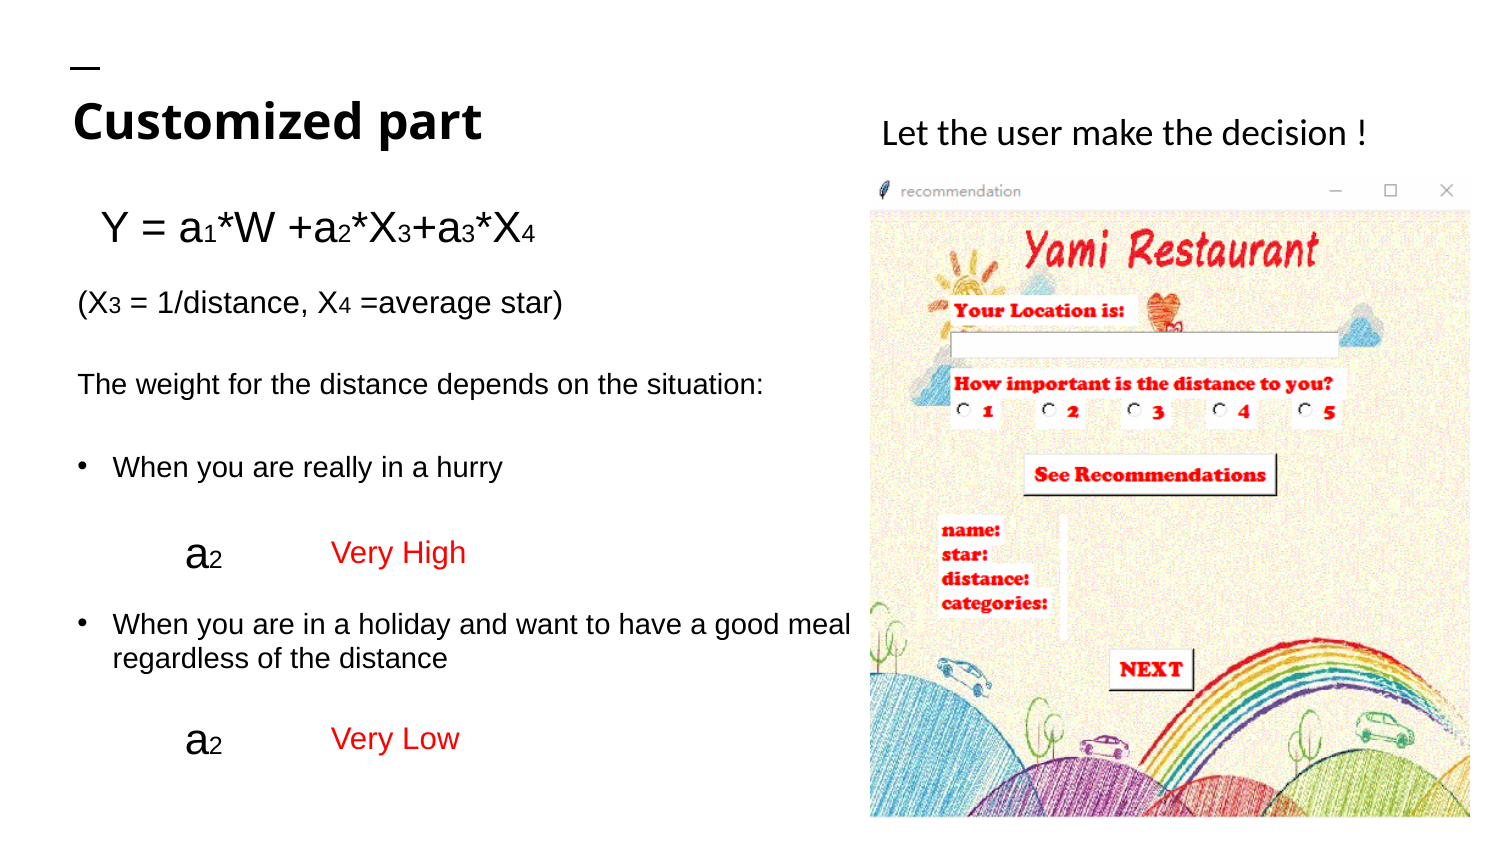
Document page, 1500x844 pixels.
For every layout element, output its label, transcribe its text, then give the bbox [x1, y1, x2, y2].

text_box When you are really in a hurry [66, 442, 650, 492]
text_box The weight for the distance depends on the situation: [66, 359, 843, 440]
text_box Very High [319, 526, 558, 576]
text_box When you are in a holiday and want to have a good meal regardless of the distance [66, 599, 865, 690]
text_box Let the user make the decision ! [870, 102, 1402, 160]
text_box a2 [173, 519, 235, 584]
text_box Very Low [319, 712, 558, 763]
text_box Y = a1*W +a2*X3+a3*X4 [89, 192, 564, 258]
title Customized part [57, 108, 532, 165]
text_box (X3 = 1/distance, X4 =average star) [66, 276, 584, 326]
text_box a2 [173, 705, 237, 770]
picture [870, 177, 1470, 818]
